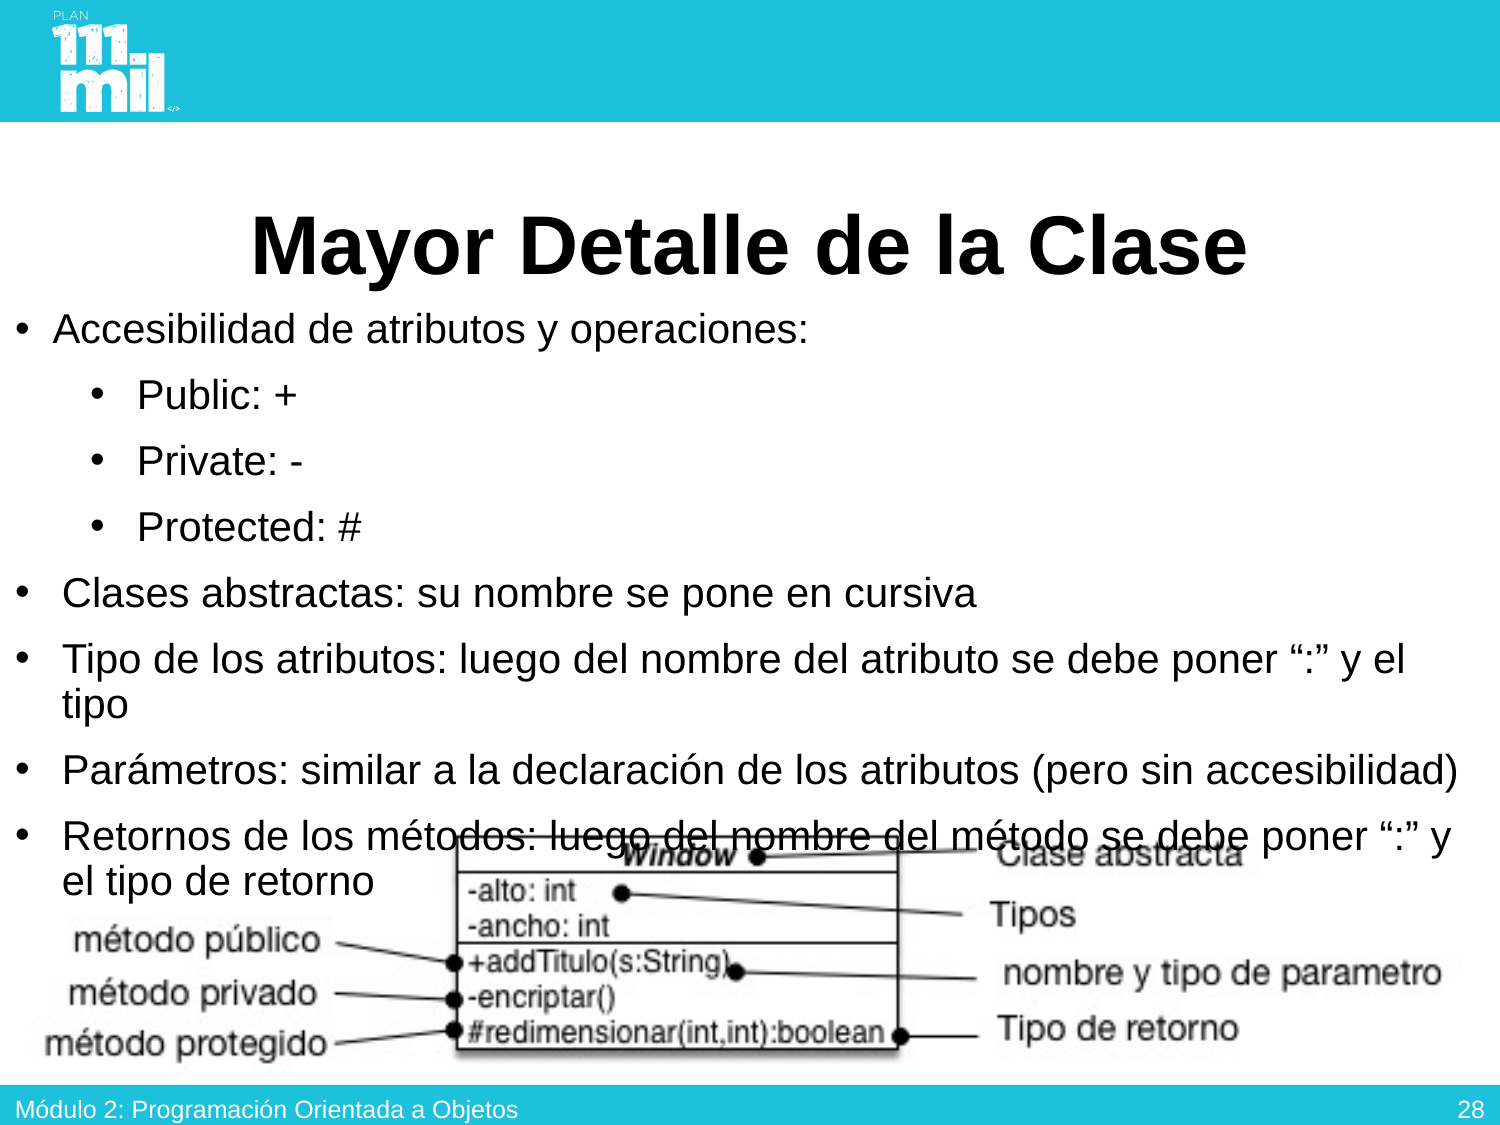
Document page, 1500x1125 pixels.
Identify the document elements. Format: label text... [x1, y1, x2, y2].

title Mayor Detalle de la Clase [103, 147, 1397, 300]
footer Módulo 2: Programación Orientada a Objetos [0, 1078, 606, 1125]
list Accesibilidad de atributos y operaciones: Public: + Private: - Protected: # Clases abstractas: su nombre se pone en cursiva Tipo de los atributos: luego del nombre del atributo se debe poner “:” y el tipo Parámetros: similar a la declaración de los atributos (pero sin accesibilidad) Retornos de los métodos: luego del nombre del método se debe poner “:” y el tipo de retorno [0, 300, 1500, 1014]
slide_number 27 [1162, 1078, 1500, 1125]
picture [31, 816, 1464, 1079]
